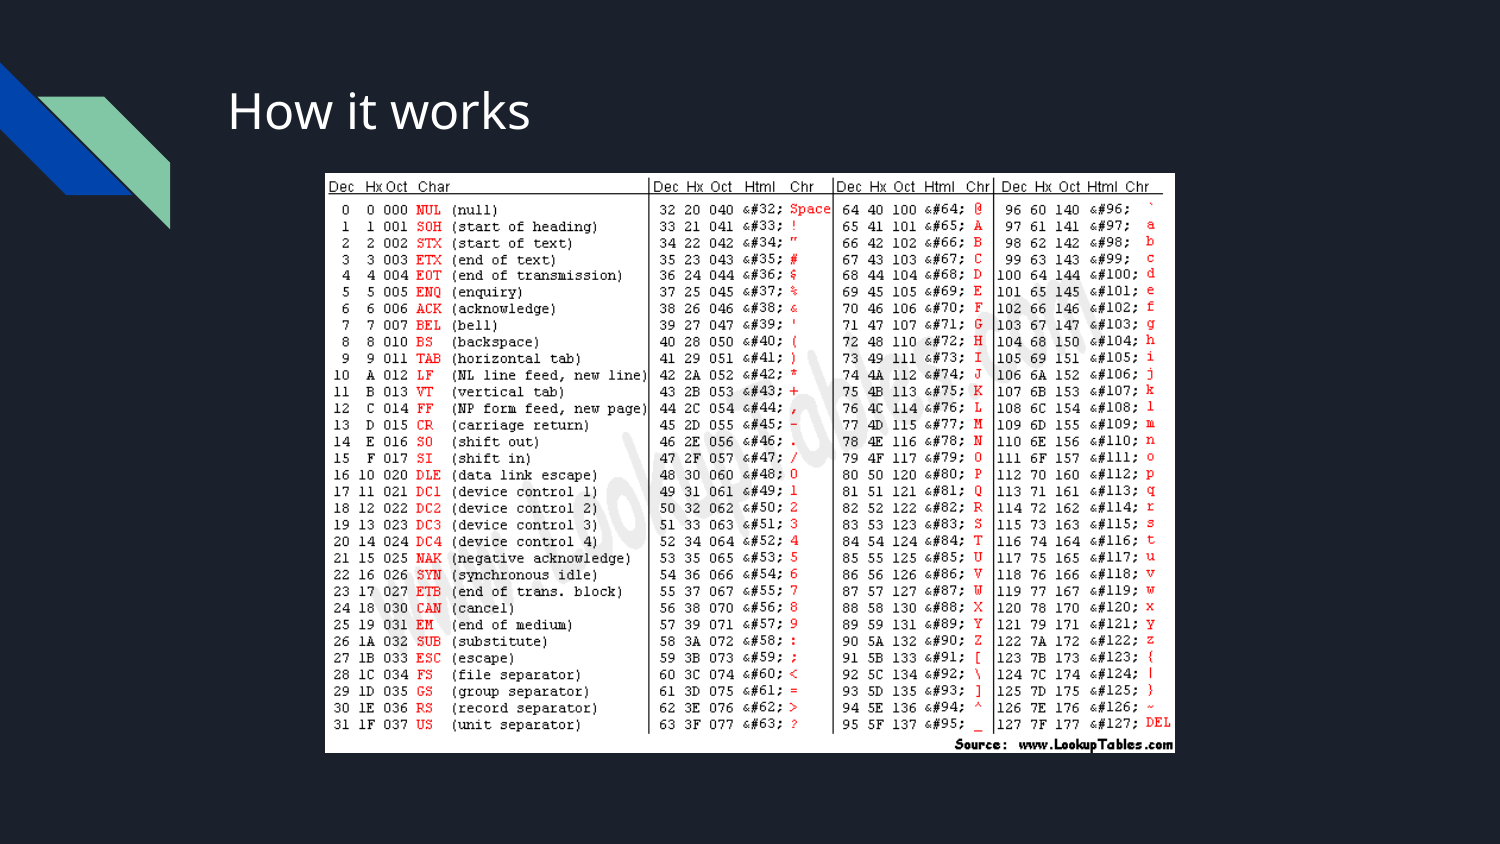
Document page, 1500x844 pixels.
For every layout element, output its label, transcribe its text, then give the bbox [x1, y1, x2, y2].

picture [325, 173, 1175, 753]
title How it works [212, 64, 1368, 215]
